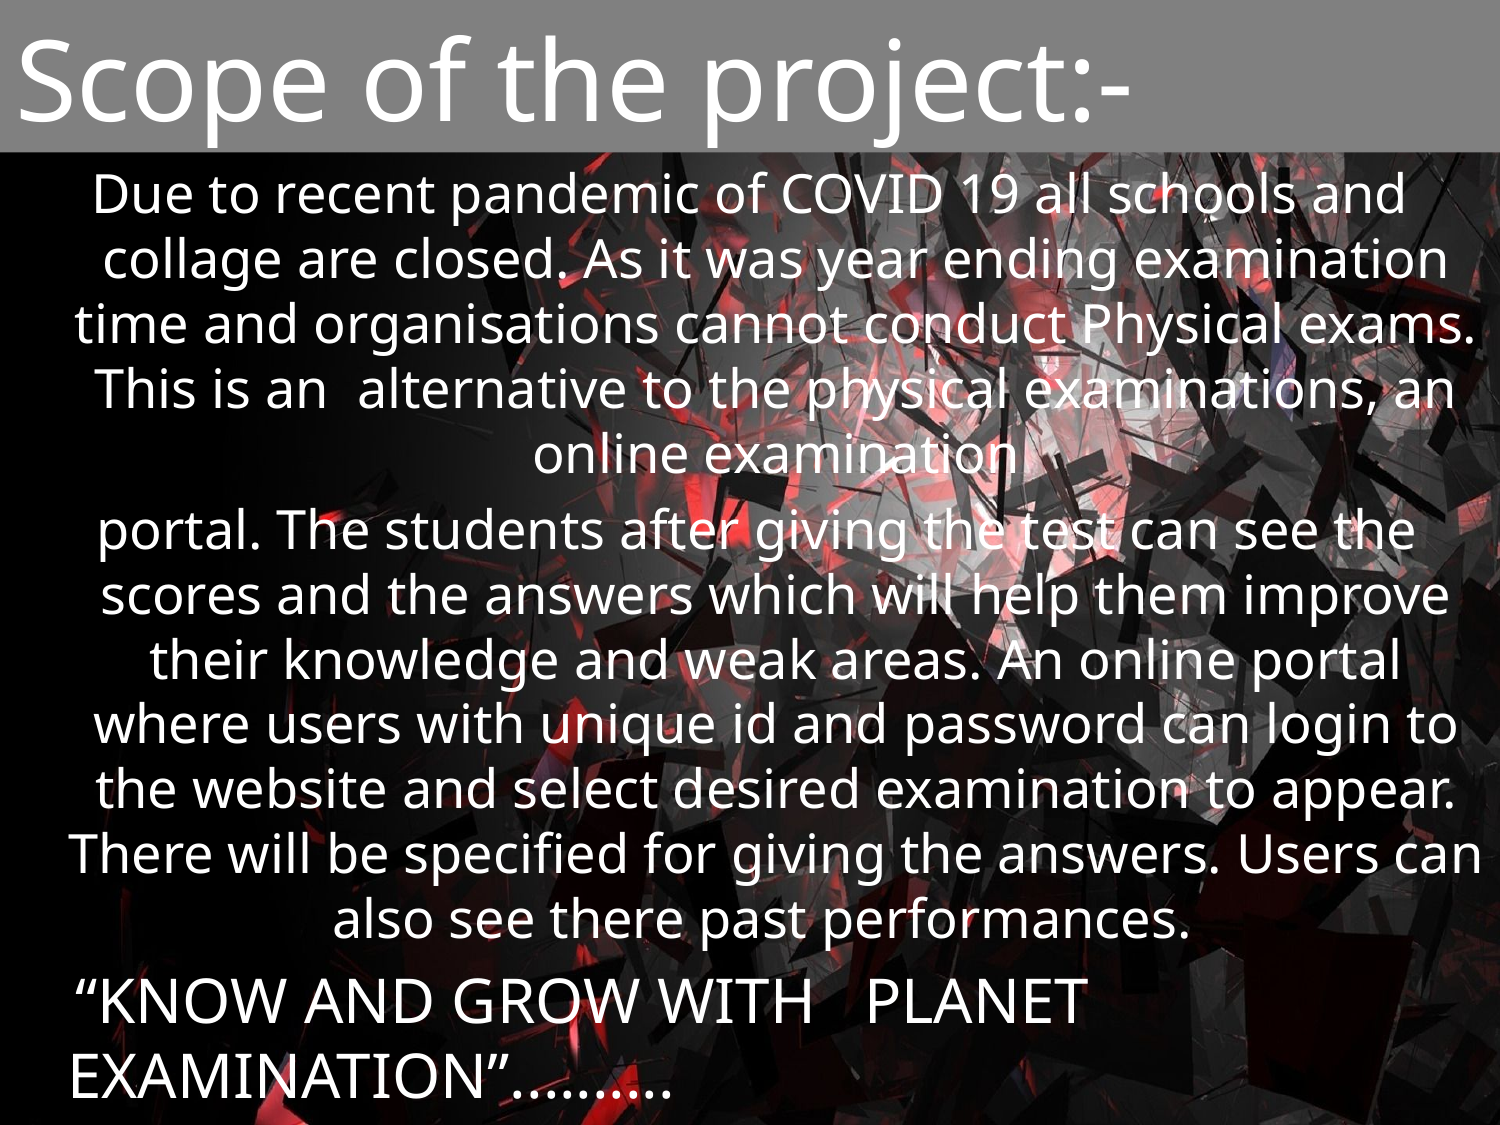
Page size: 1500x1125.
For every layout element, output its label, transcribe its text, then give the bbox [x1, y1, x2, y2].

title Scope of the project:- [0, 0, 1500, 152]
list Due to recent pandemic of COVID 19 all schools and collage are closed. As it was year ending examination time and organisations cannot conduct Physical exams. This is an alternative to the physical examinations, an online examination portal. The students after giving the test can see the scores and the answers which will help them improve their knowledge and weak areas. An online portal where users with unique id and password can login to the website and select desired examination to appear. There will be specified for giving the answers. Users can also see there past performances. “KNOW AND GROW WITH PLANET EXAMINATION”.......... [0, 152, 1500, 1125]
